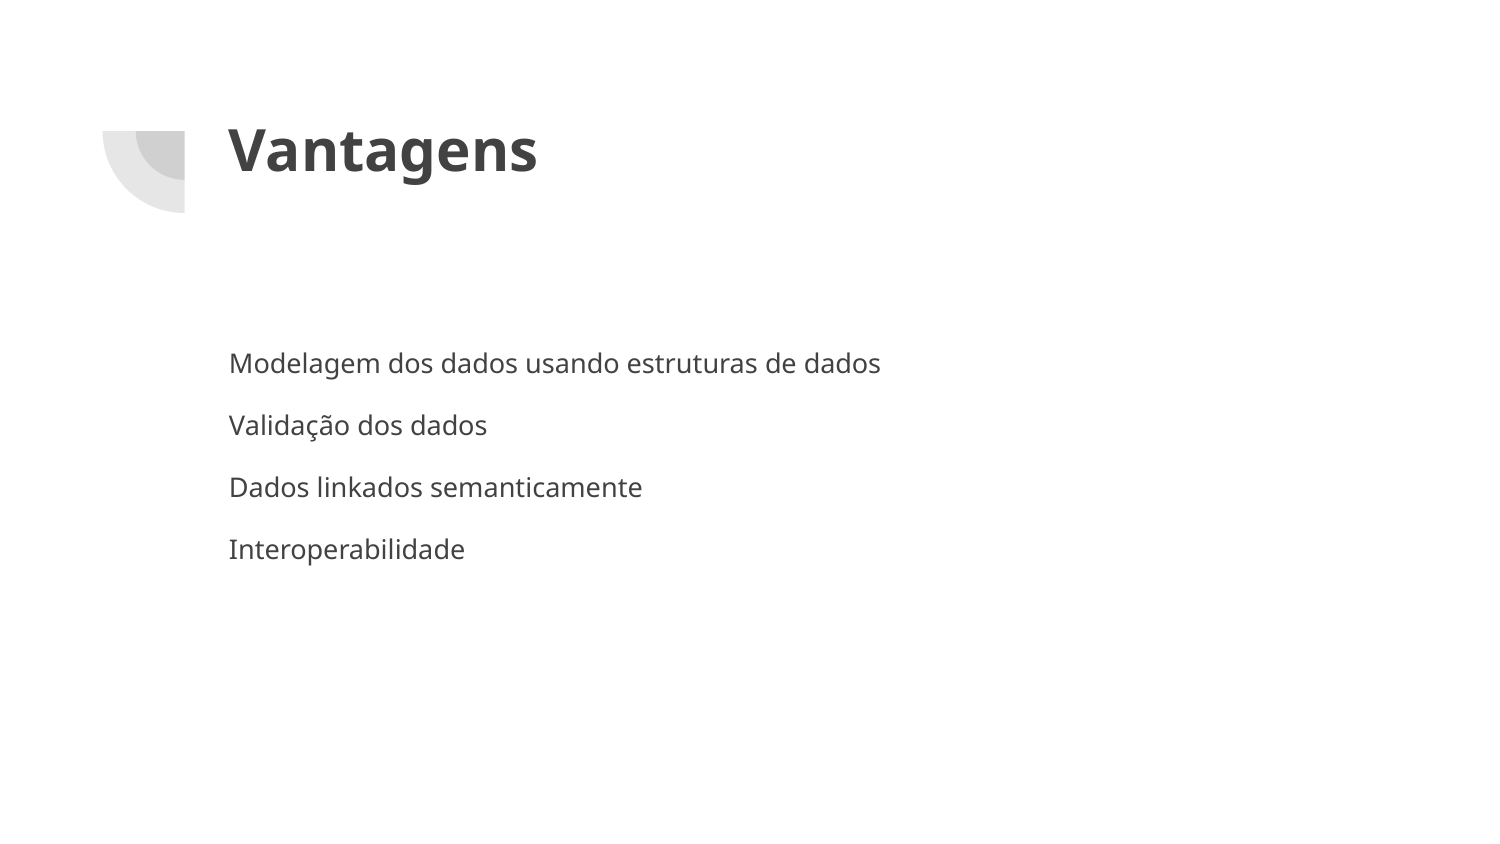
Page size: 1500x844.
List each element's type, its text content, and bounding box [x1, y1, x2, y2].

title Vantagens [213, 98, 1368, 263]
list Modelagem dos dados usando estruturas de dados Validação dos dados Dados linkados semanticamente Interoperabilidade [213, 326, 1368, 744]
